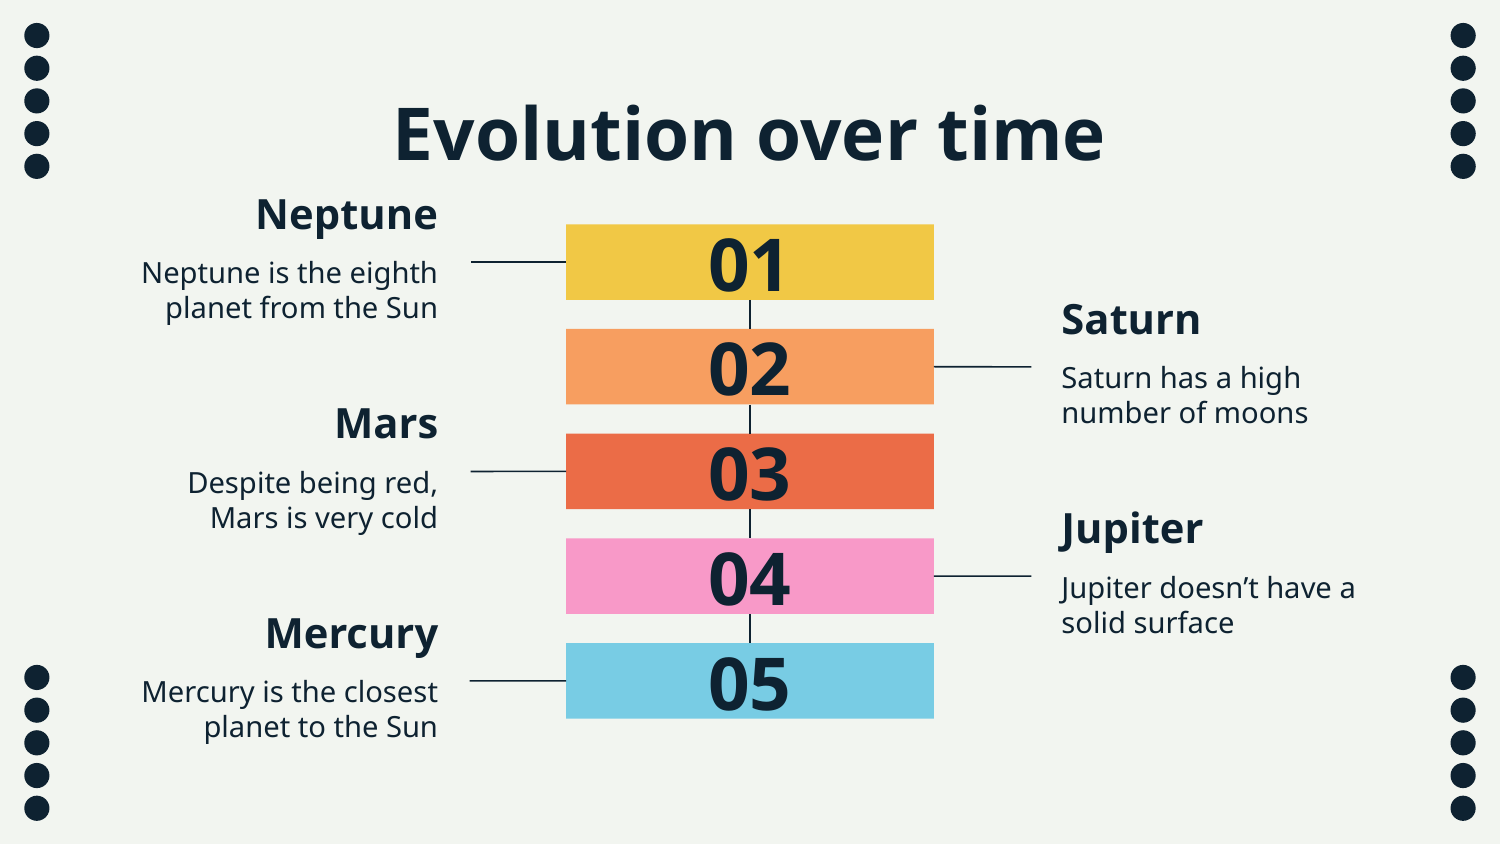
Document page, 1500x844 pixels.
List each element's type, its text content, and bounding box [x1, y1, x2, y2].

text_box 02 [566, 328, 934, 405]
text_box Mercury is the closest planet to the Sun [117, 658, 454, 756]
text_box Saturn [1046, 292, 1383, 344]
text_box 03 [566, 433, 934, 510]
text_box 04 [566, 538, 934, 614]
text_box Saturn has a high number of moons [1046, 344, 1383, 442]
text_box Mars [117, 397, 454, 449]
title Evolution over time [118, 72, 1382, 167]
text_box 05 [566, 643, 934, 719]
text_box Neptune is the eighth planet from the Sun [117, 239, 454, 337]
text_box Mercury [117, 606, 454, 658]
text_box Neptune [117, 187, 454, 239]
text_box Despite being red, Mars is very cold [117, 449, 454, 546]
text_box 01 [566, 224, 934, 300]
text_box Jupiter [1046, 501, 1383, 553]
text_box Jupiter doesn’t have a solid surface [1046, 553, 1383, 651]
